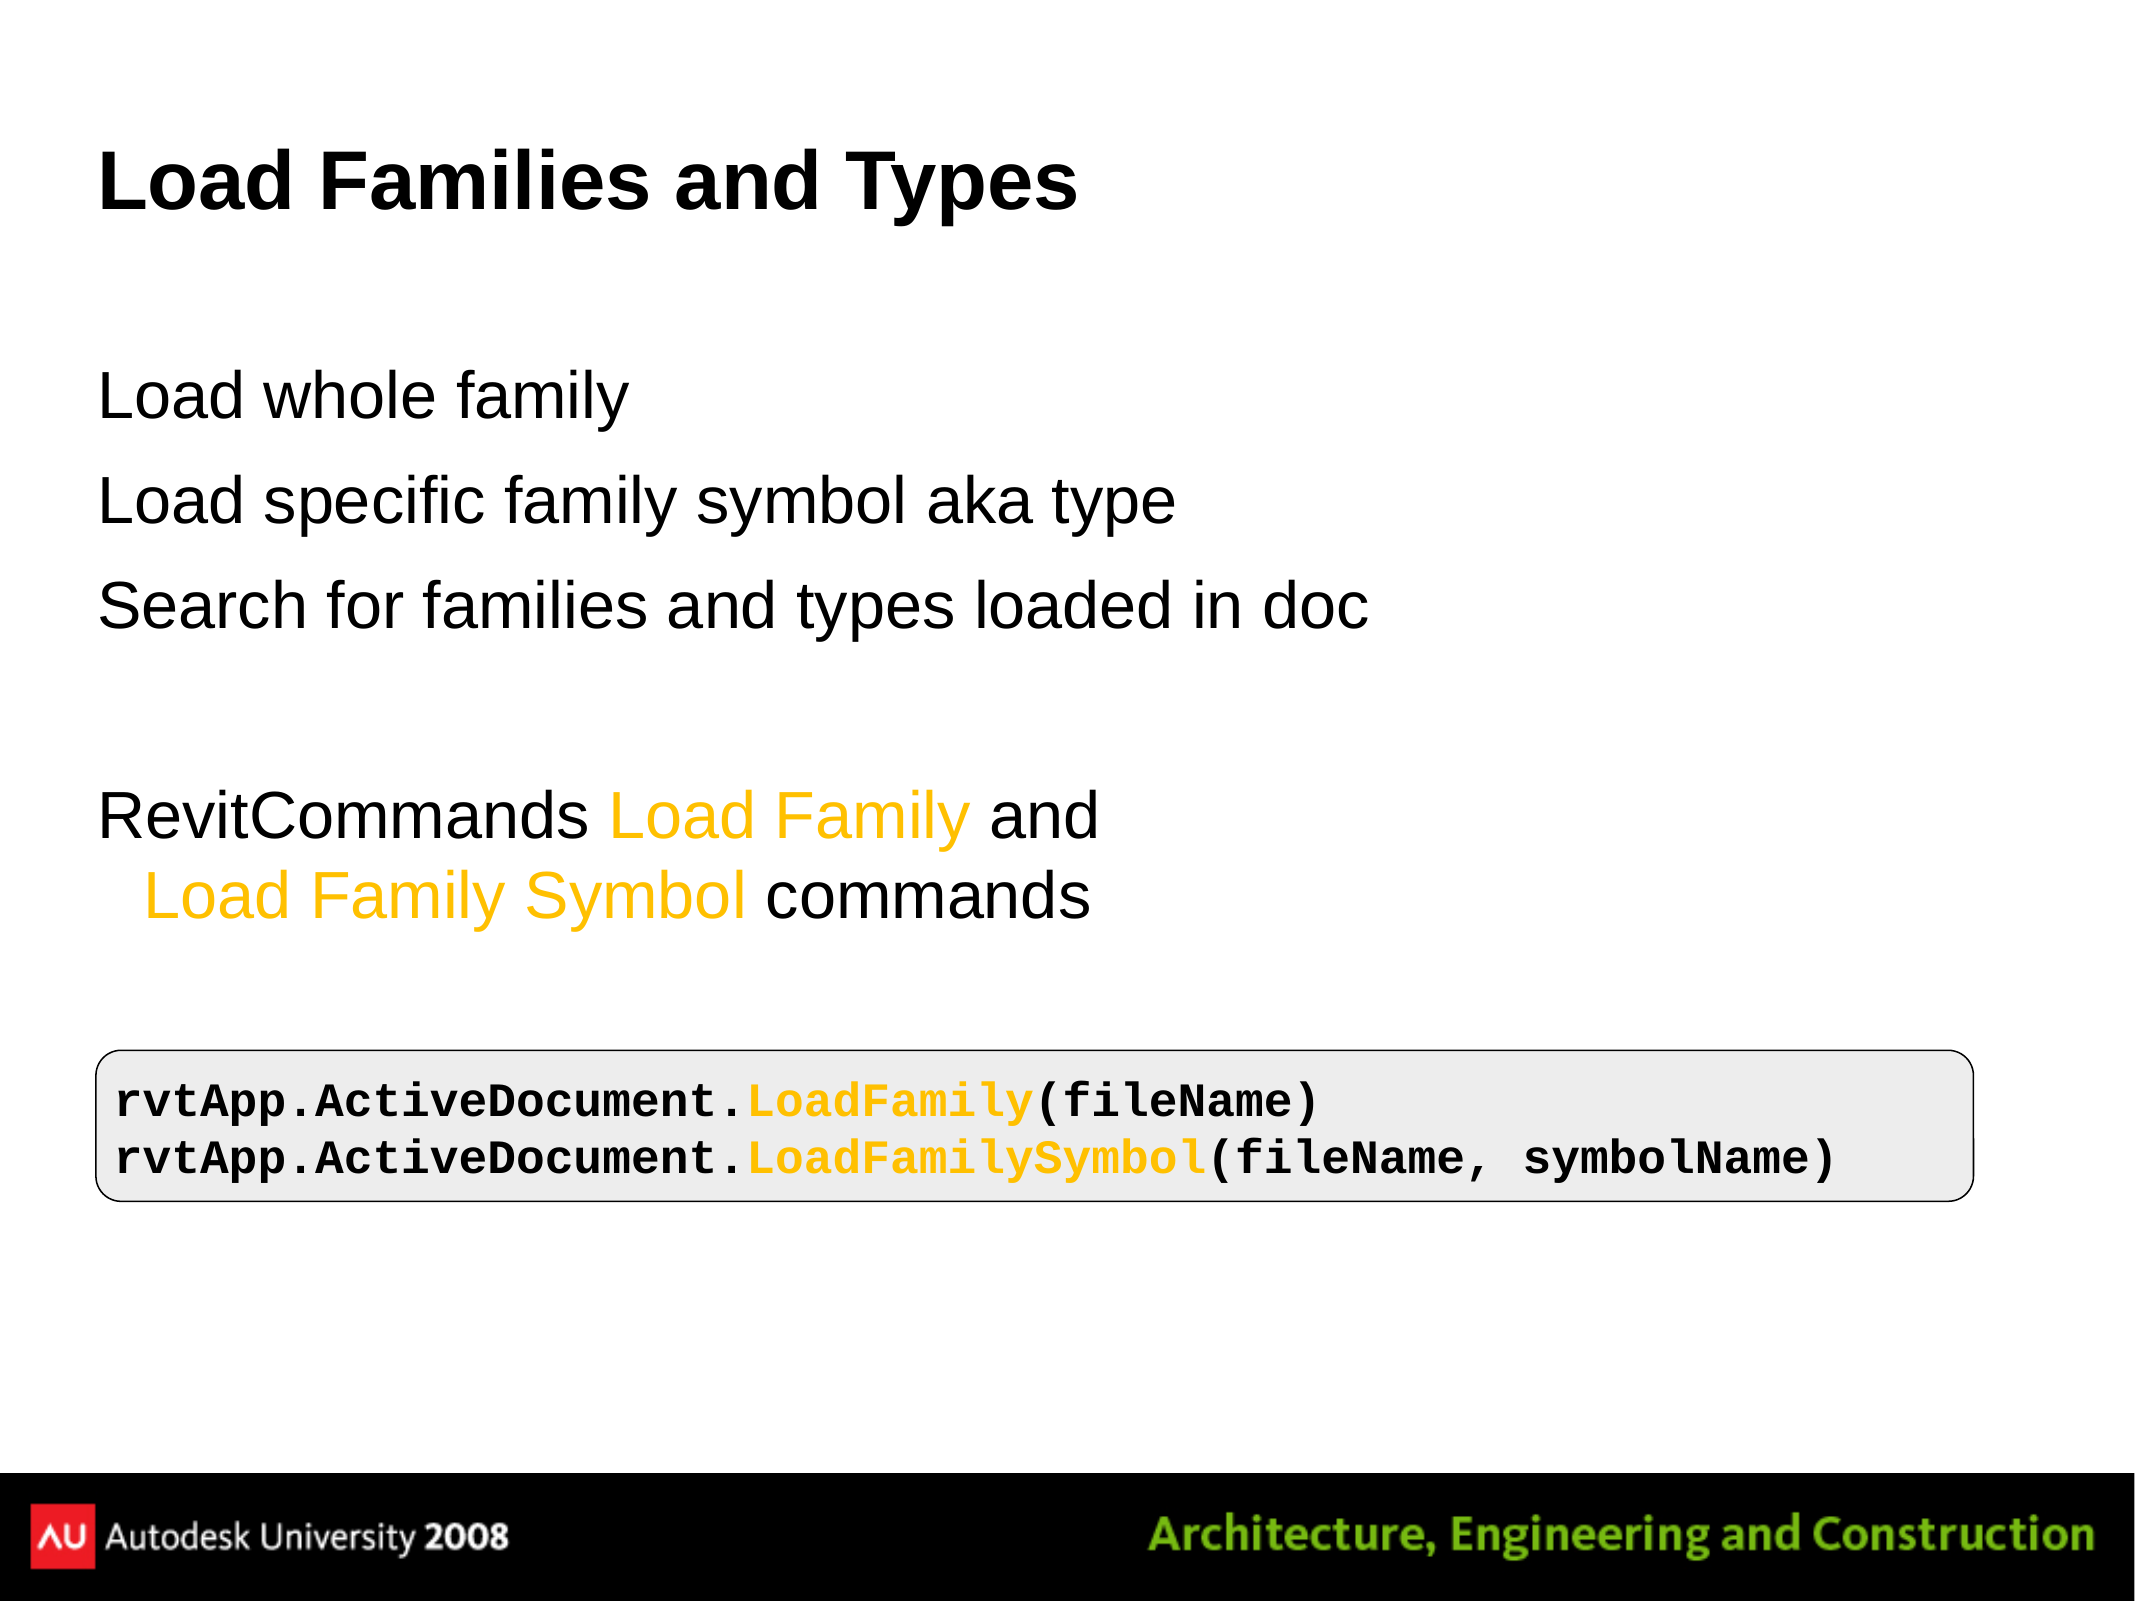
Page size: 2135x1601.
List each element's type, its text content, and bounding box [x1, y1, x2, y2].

title Load Families and Types [96, 59, 2028, 293]
picture [0, 1473, 2135, 1601]
list Load whole family Load specific family symbol aka type Search for families and types loaded in doc RevitCommands Load Family and Load Family Symbol commands [96, 351, 2028, 1452]
text_box rvtApp.ActiveDocument.LoadFamily(fileName) rvtApp.ActiveDocument.LoadFamilySymbol(fileName, symbolName) [95, 1050, 1974, 1202]
